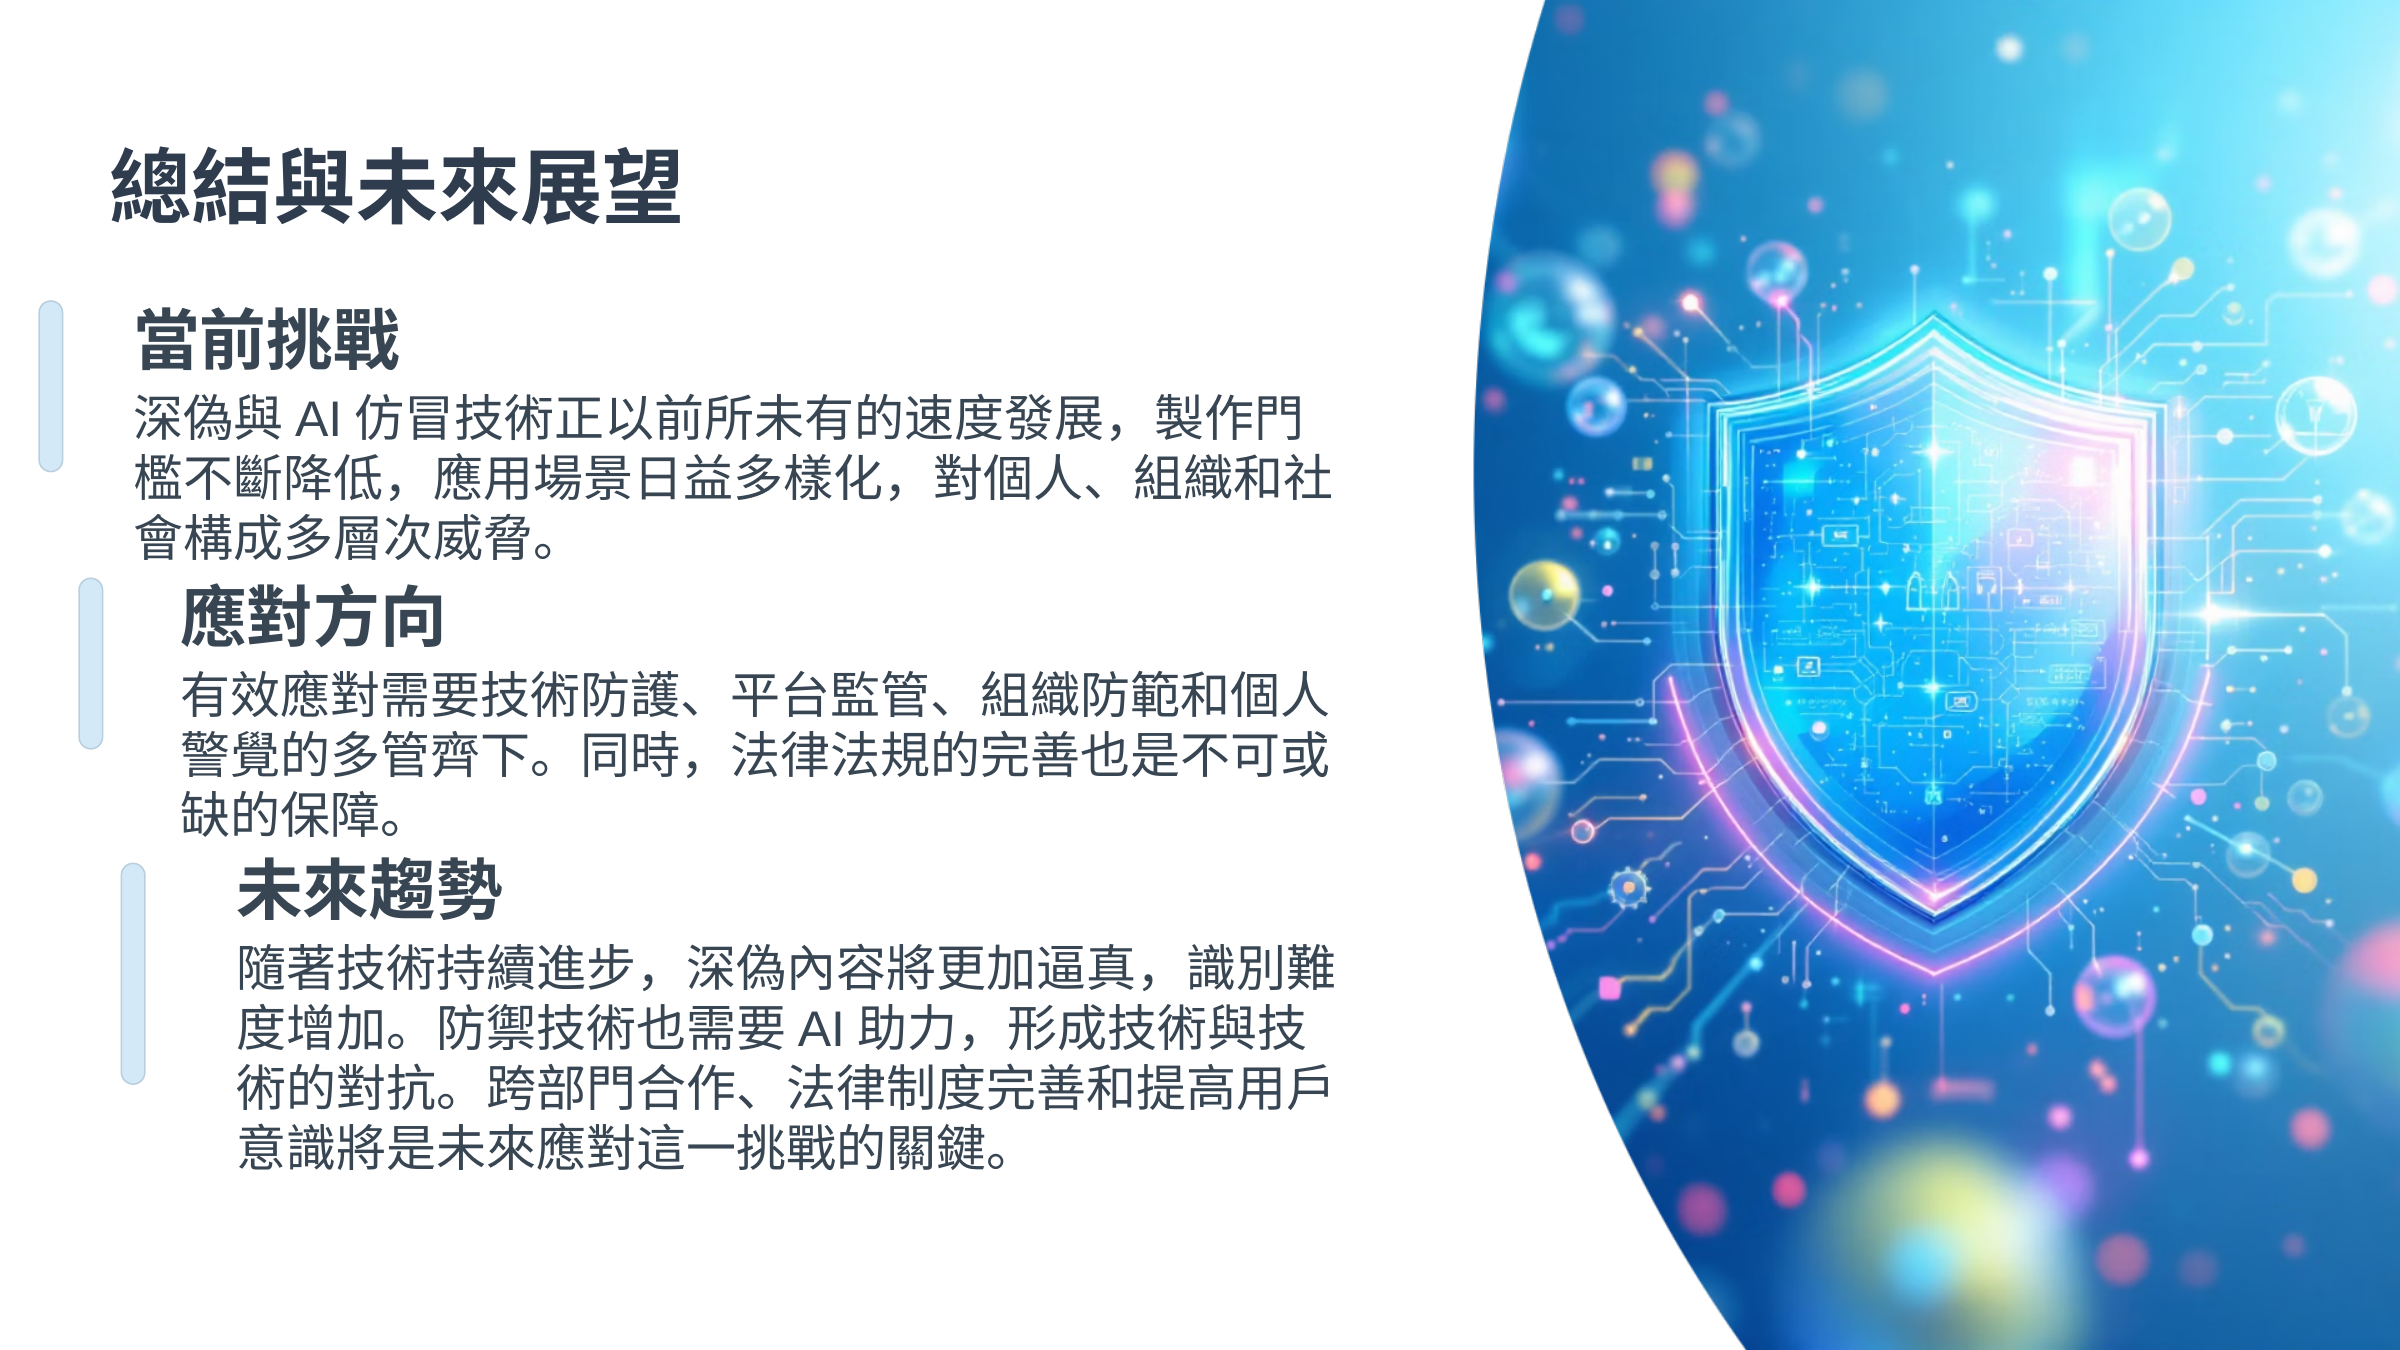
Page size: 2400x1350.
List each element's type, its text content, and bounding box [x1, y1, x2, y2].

text_box 有效應對需要技術防護、平台監管、組織防範和個人警覺的多管齊下。同時，法律法規的完善也是不可或缺的保障。 [180, 663, 1344, 764]
text_box 深偽與AI仿冒技術正以前所未有的速度發展，製作門檻不斷降低，應用場景日益多樣化，對個人、組織和社會構成多層次威脅。 [133, 386, 1344, 487]
text_box 總結與未來展望 [109, 111, 935, 215]
text_box 未來趨勢 [236, 865, 649, 918]
text_box 應對方向 [180, 593, 593, 645]
text_box 當前挑戰 [133, 316, 546, 368]
text_box [79, 578, 103, 749]
text_box [121, 863, 145, 1085]
picture [1454, 0, 2400, 1350]
text_box 隨著技術持續進步，深偽內容將更加逼真，識別難度增加。防禦技術也需要AI助力，形成技術與技術的對抗。跨部門合作、法律制度完善和提高用戶意識將是未來應對這一挑戰的關鍵。 [236, 936, 1353, 1087]
text_box [39, 300, 63, 472]
